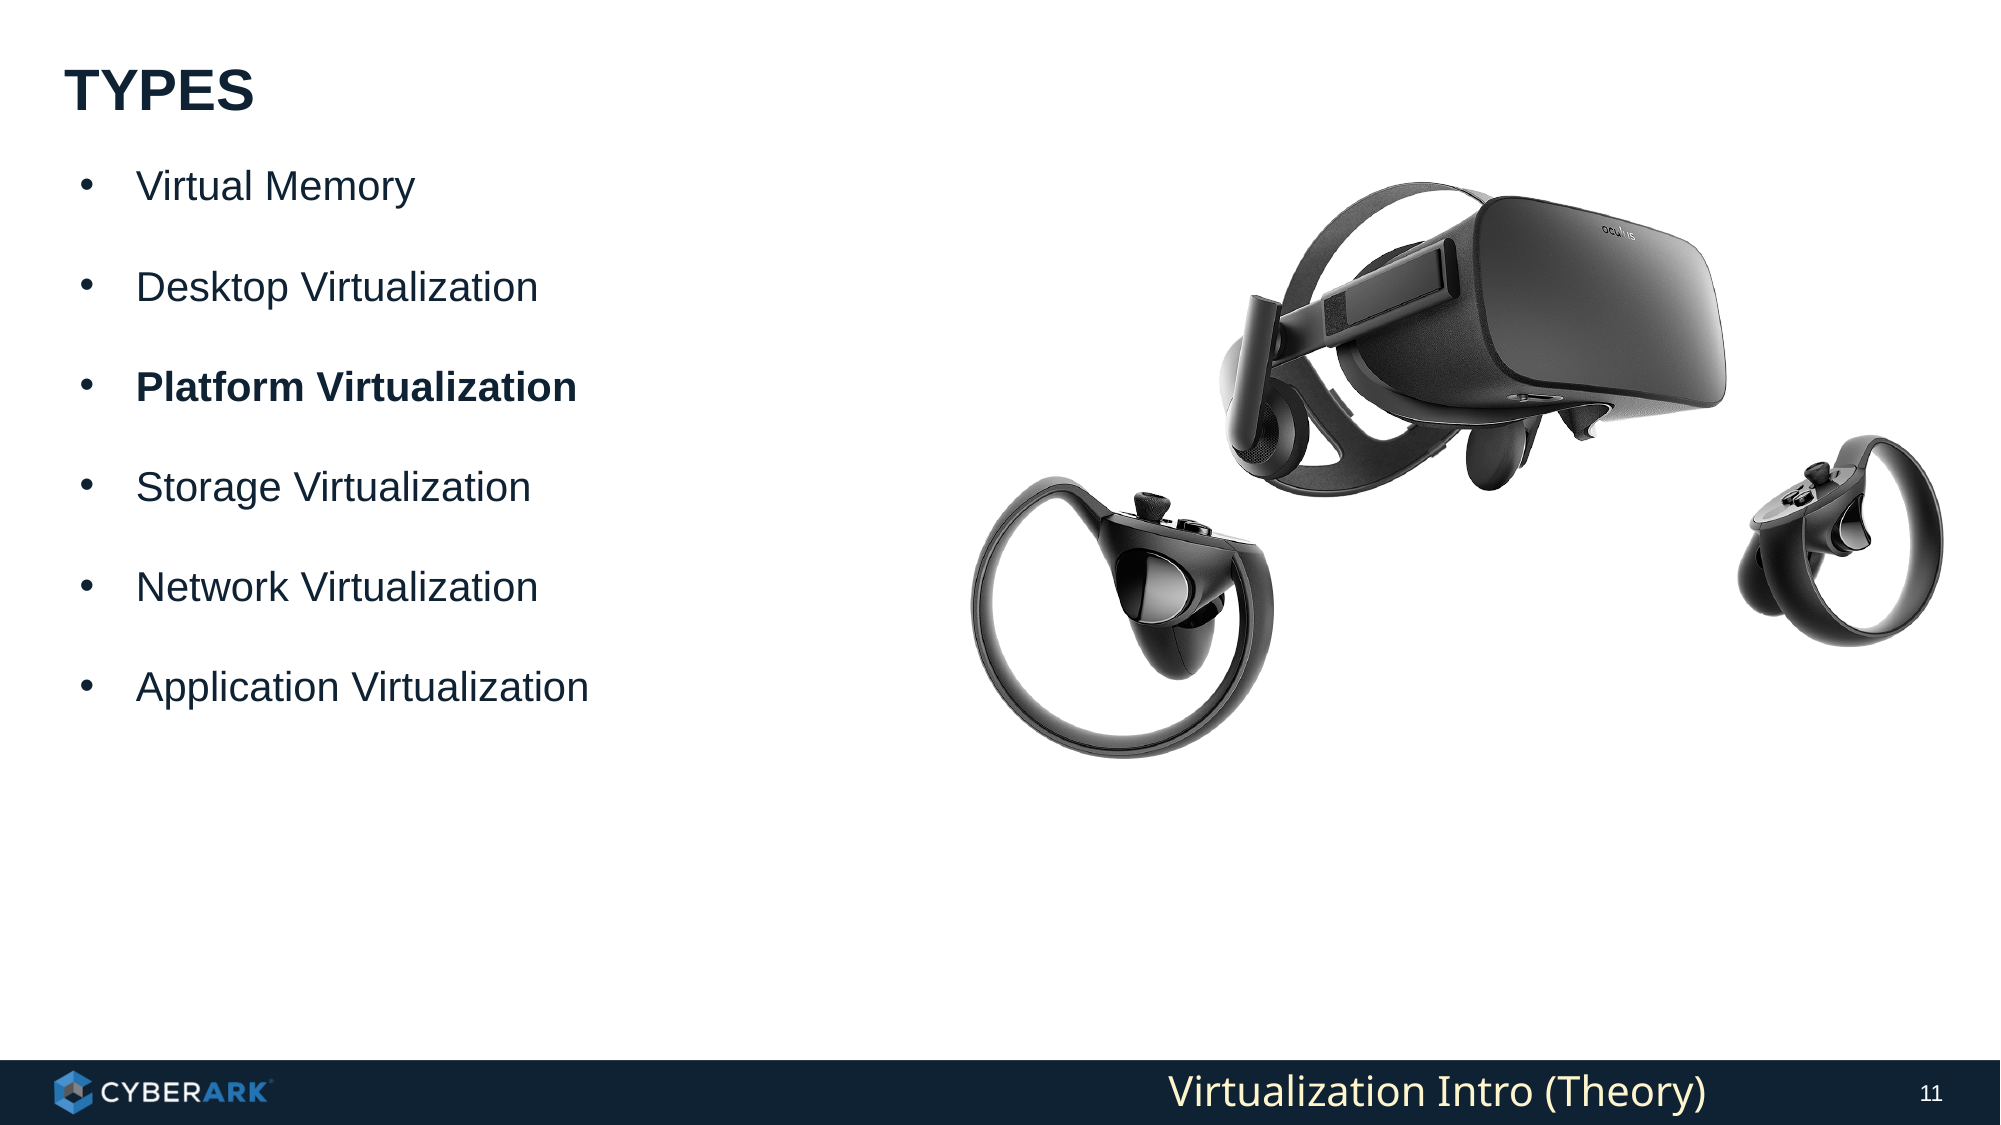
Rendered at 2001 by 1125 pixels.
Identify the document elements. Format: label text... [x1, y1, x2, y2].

text_box Virtual Memory Desktop Virtualization Platform Virtualization Storage Virtualization Network Virtualization Application Virtualization [64, 151, 1809, 876]
picture [54, 1070, 274, 1115]
picture [970, 181, 1944, 759]
title Types [64, 57, 1959, 124]
text_box Virtualization Intro (Theory) [1153, 1057, 2000, 1123]
